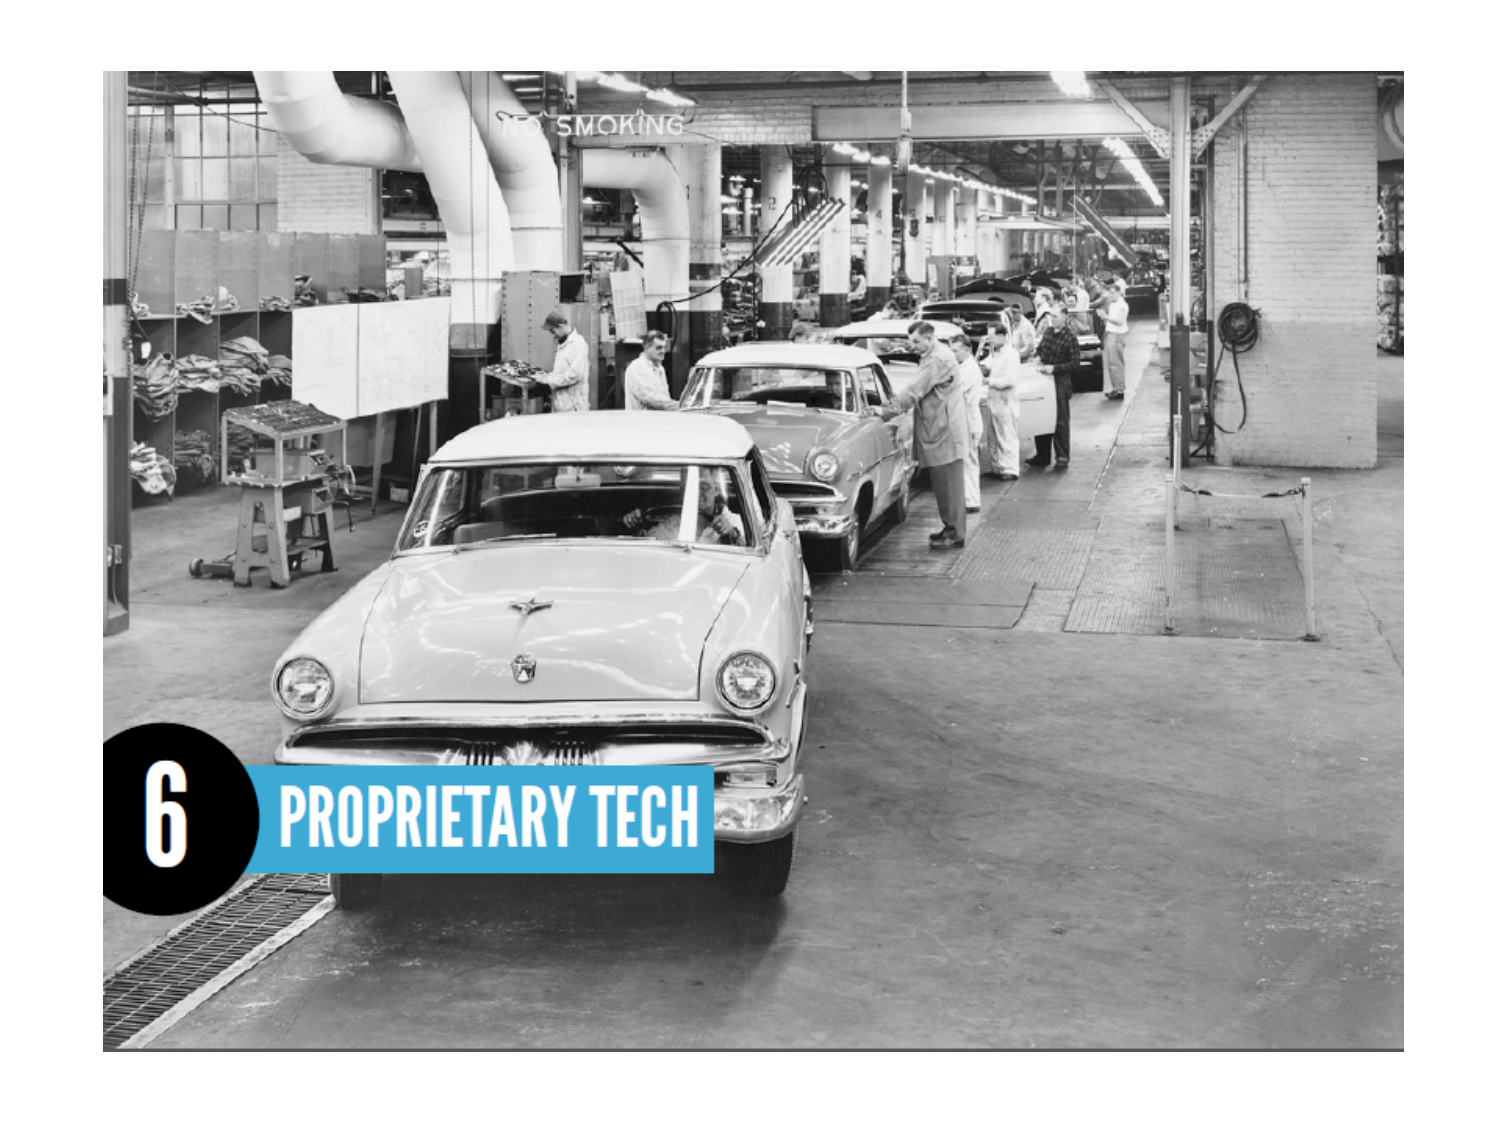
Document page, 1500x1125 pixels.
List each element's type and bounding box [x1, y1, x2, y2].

picture [103, 71, 1405, 1052]
